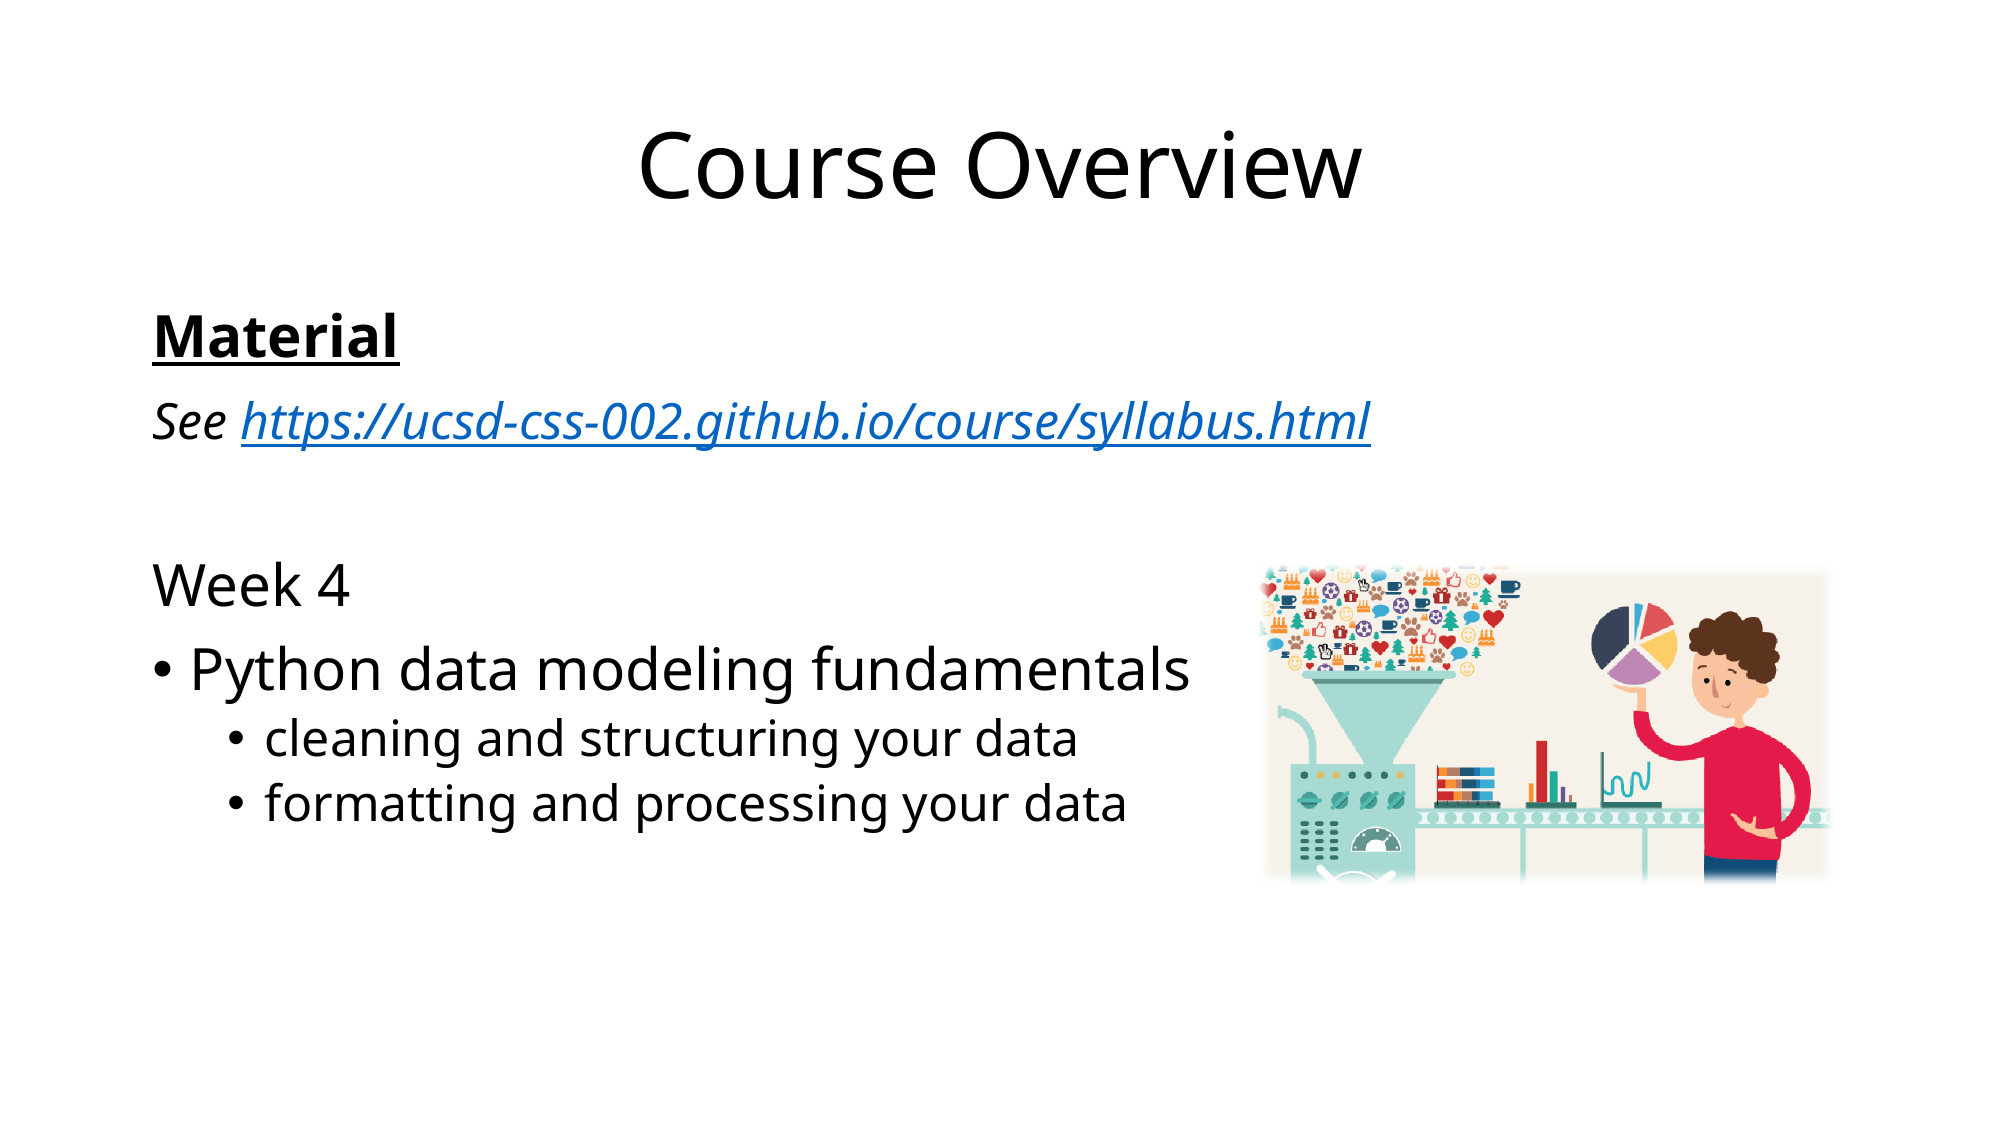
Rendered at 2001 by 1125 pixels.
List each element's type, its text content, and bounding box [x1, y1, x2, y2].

picture [1256, 562, 1836, 887]
list Material See https://ucsd-css-002.github.io/course/syllabus.html Week 4 Python data modeling fundamentals cleaning and structuring your data formatting and processing your data [137, 299, 1863, 1092]
title Course Overview [137, 59, 1863, 278]
